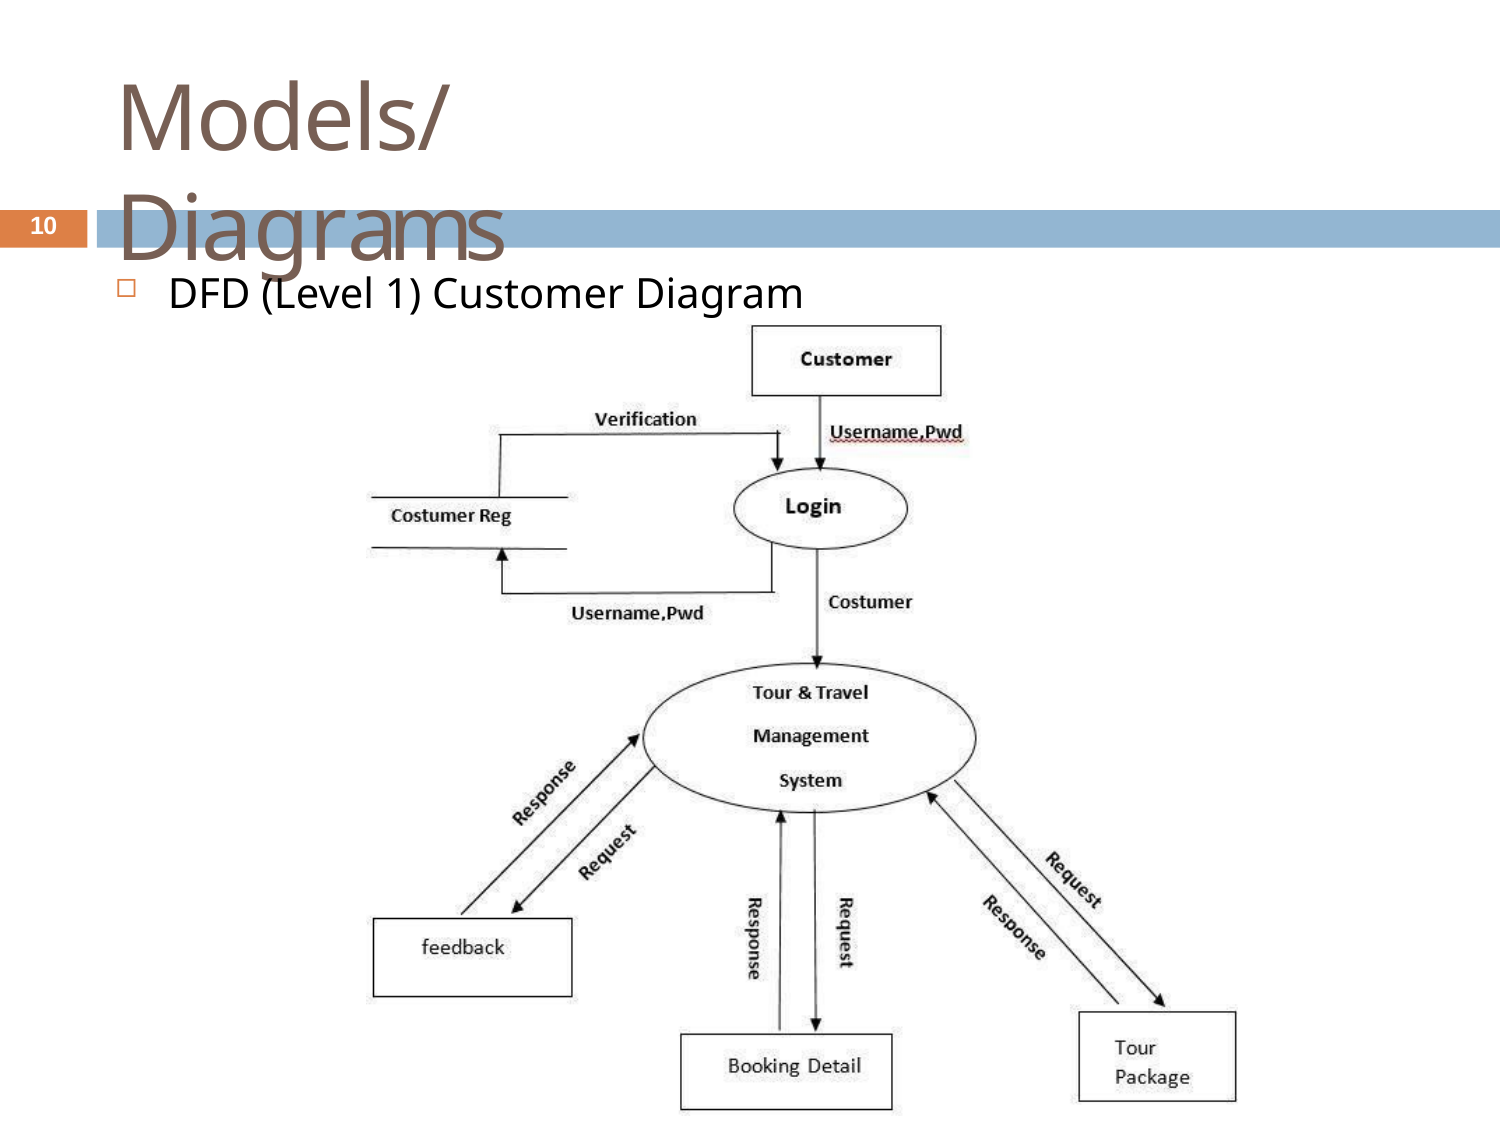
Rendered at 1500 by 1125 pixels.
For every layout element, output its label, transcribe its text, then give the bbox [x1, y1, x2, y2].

text_box DFD (Level 1) Customer Diagram [113, 250, 899, 382]
title Models/Diagrams [113, 56, 776, 250]
text_box 10 [28, 207, 59, 240]
picture [365, 324, 1238, 1116]
